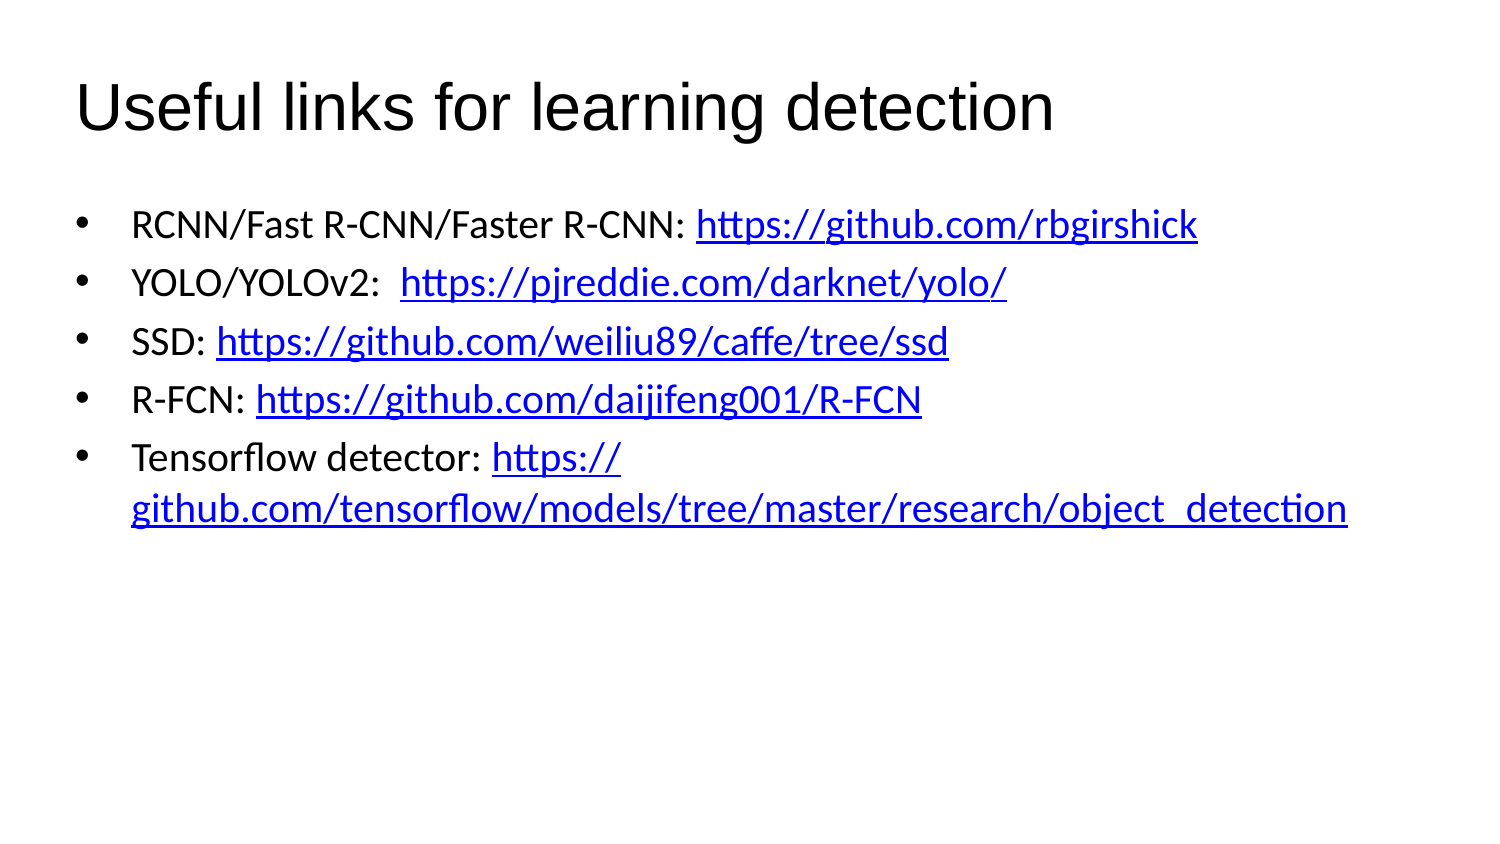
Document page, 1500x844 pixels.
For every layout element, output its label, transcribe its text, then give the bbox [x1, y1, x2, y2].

title Useful links for learning detection [75, 33, 1425, 175]
list RCNN/Fast R-CNN/Faster R-CNN: https://github.com/rbgirshick YOLO/YOLOv2: https://pjreddie.com/darknet/yolo/ SSD: https://github.com/weiliu89/caffe/tree/ssd R-FCN: https://github.com/daijifeng001/R-FCN Tensorflow detector: https://github.com/tensorflow/models/tree/master/research/object_detection [75, 196, 1425, 754]
